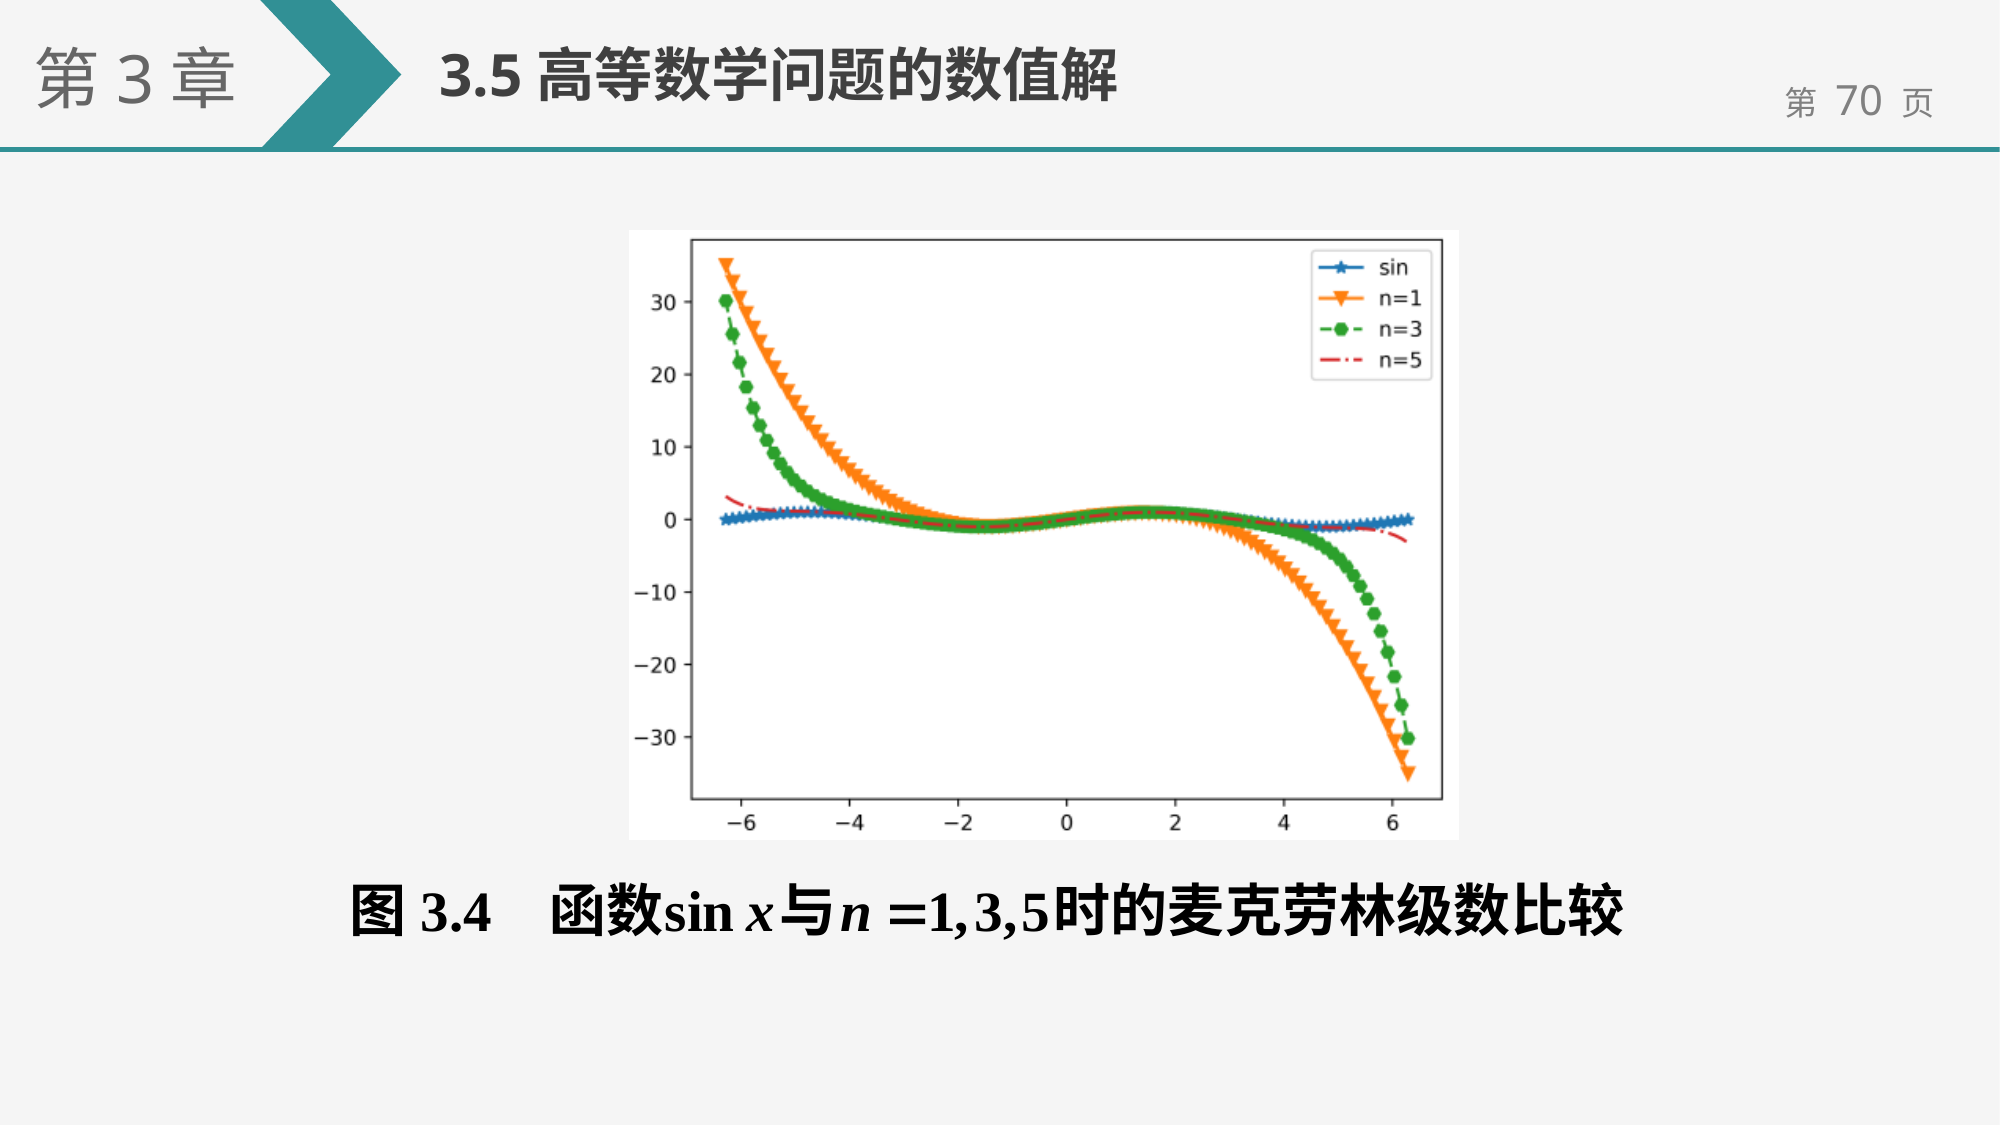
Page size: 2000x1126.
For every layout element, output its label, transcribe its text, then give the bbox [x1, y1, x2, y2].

text_box 3.5高等数学问题的数值解 [424, 31, 1366, 116]
text_box [258, 0, 403, 148]
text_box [58, 216, 1912, 1001]
text_box 第3章 [19, 29, 253, 125]
